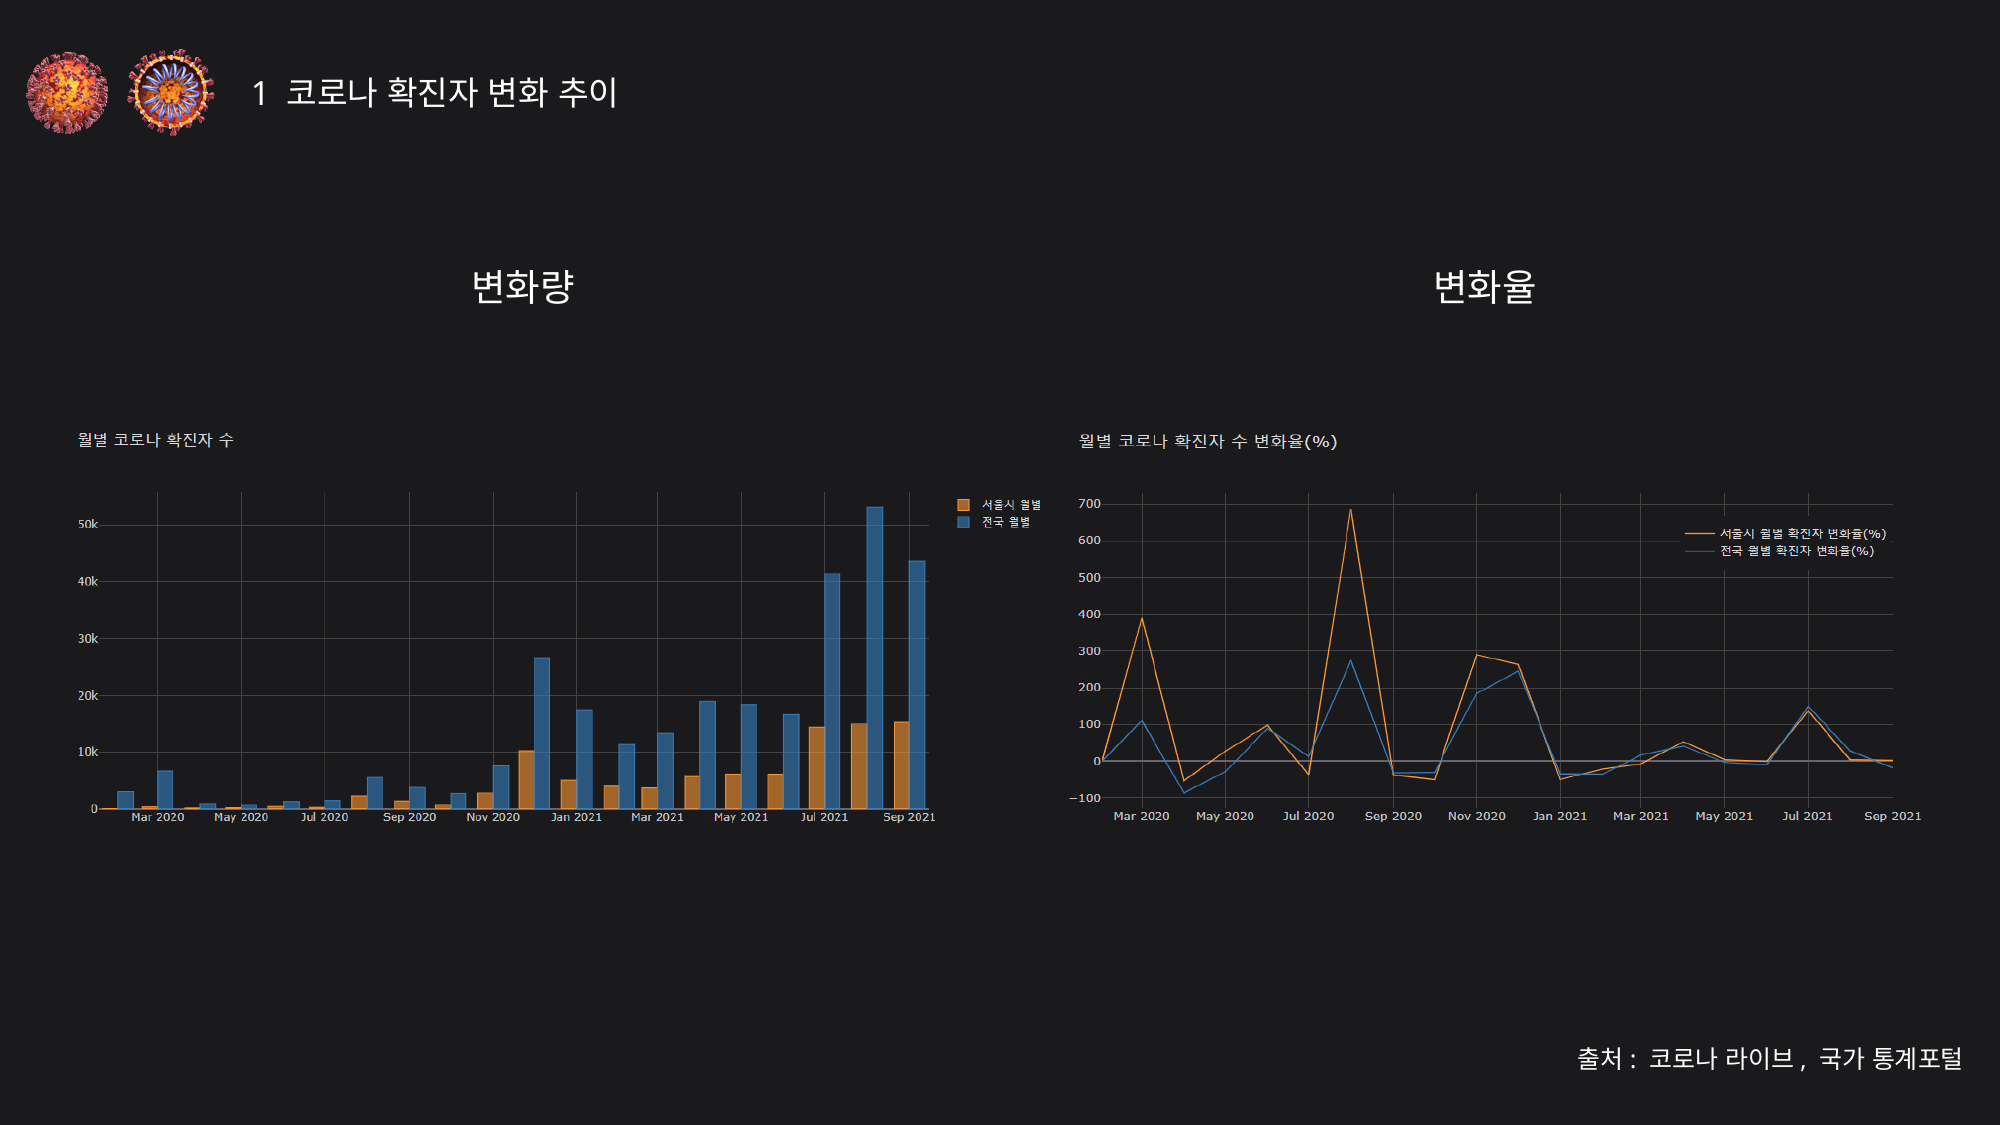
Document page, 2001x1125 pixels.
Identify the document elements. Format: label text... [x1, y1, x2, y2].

text_box 출처: 코로나 라이브, 국가 통계포털 [1563, 1036, 2000, 1081]
text_box 변화량 [456, 256, 601, 317]
text_box 1 코로나 확진자 변화 추이 [236, 64, 635, 120]
picture [56, 424, 1048, 839]
picture [19, 40, 222, 145]
picture [1058, 424, 1924, 839]
text_box 변화율 [1418, 256, 1564, 317]
